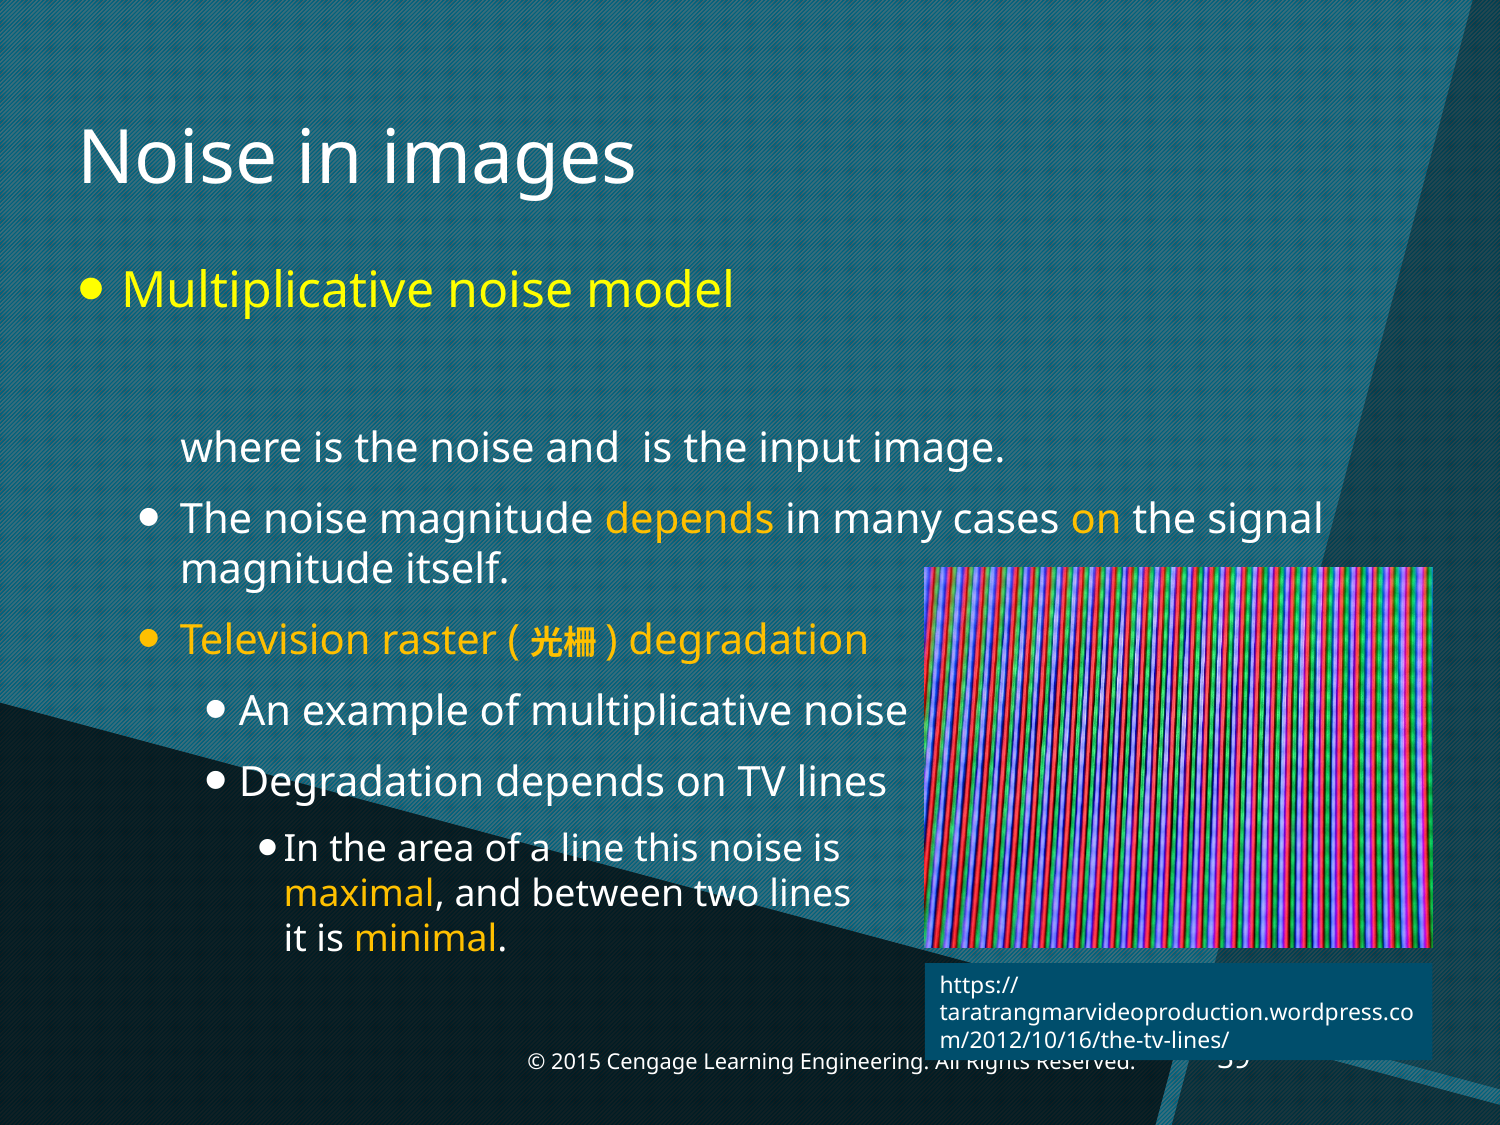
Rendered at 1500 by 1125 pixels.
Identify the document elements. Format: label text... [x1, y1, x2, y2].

slide_number 39 [1202, 1024, 1463, 1094]
title Noise in images [62, 82, 1463, 225]
picture [924, 567, 1433, 948]
footer © 2015 Cengage Learning Engineering. All Rights Reserved. [512, 1032, 1163, 1093]
text_box https://taratrangmarvideoproduction.wordpress.com/2012/10/16/the-tv-lines/ [924, 963, 1433, 1061]
